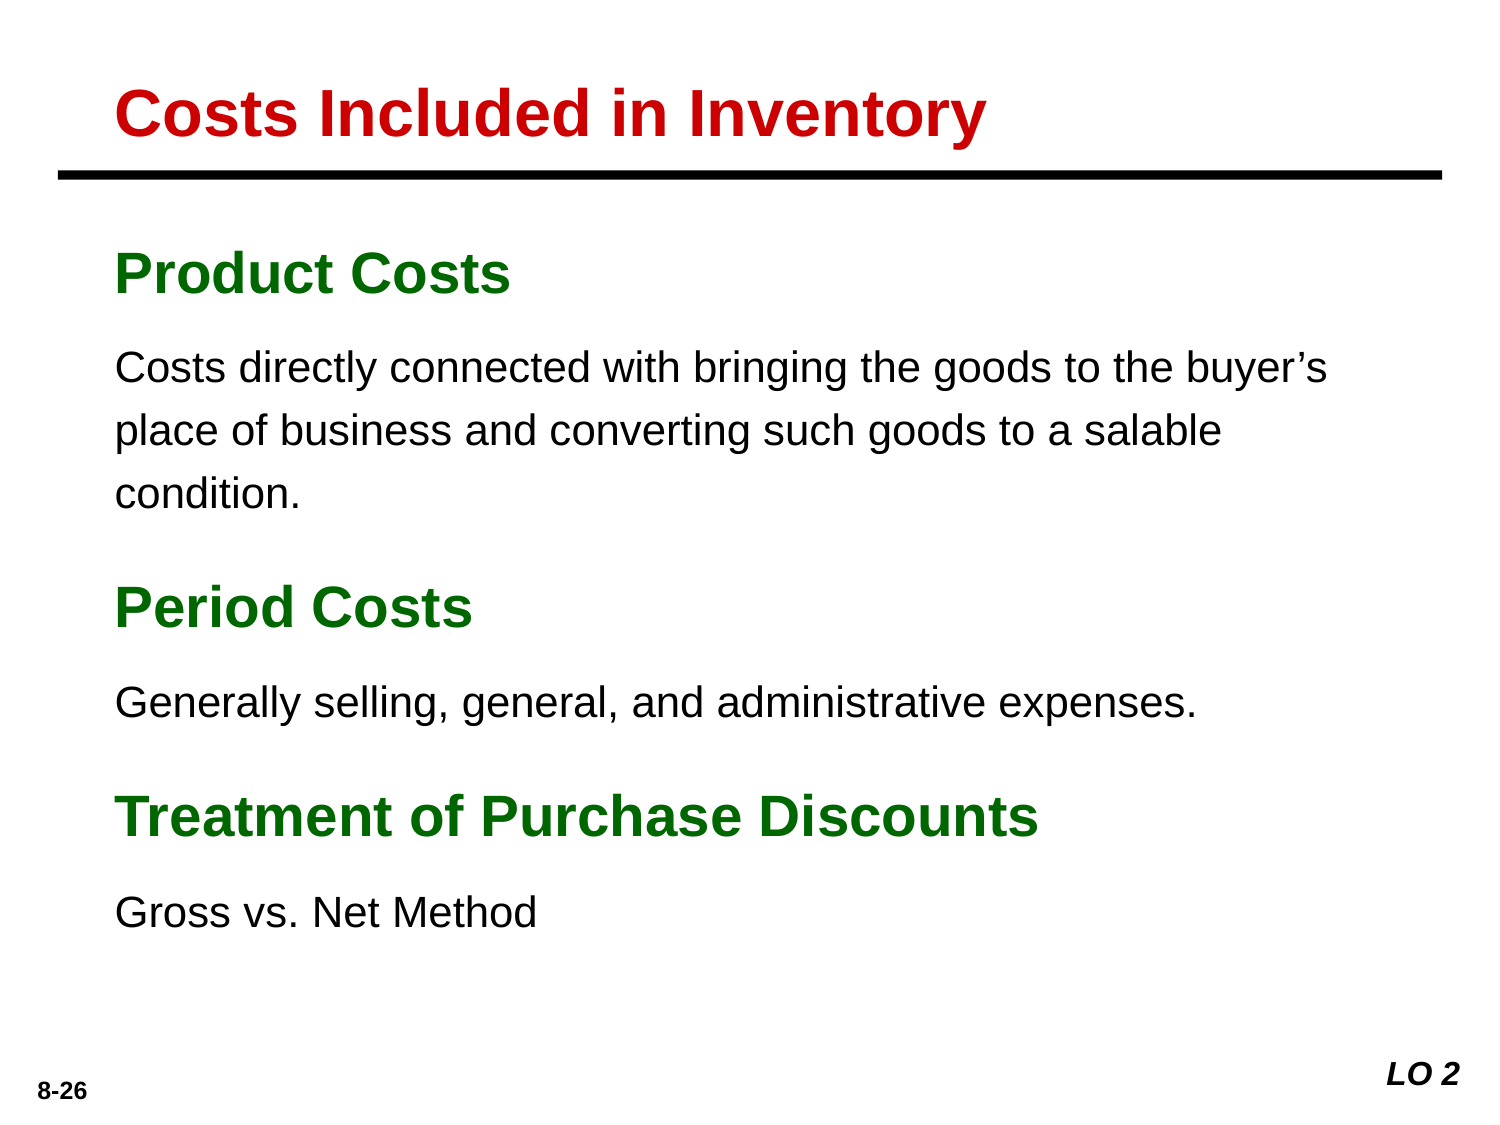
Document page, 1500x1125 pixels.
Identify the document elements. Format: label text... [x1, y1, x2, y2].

text_box Costs directly connected with bringing the goods to the buyer’s place of business and converting such goods to a salable condition. Period Costs Generally selling, general, and administrative expenses. Treatment of Purchase Discounts Gross vs. Net Method [99, 321, 1375, 944]
text_box Product Costs [99, 223, 1138, 313]
title Costs Included in Inventory [99, 62, 1450, 155]
text_box LO 2 [1350, 1044, 1475, 1100]
